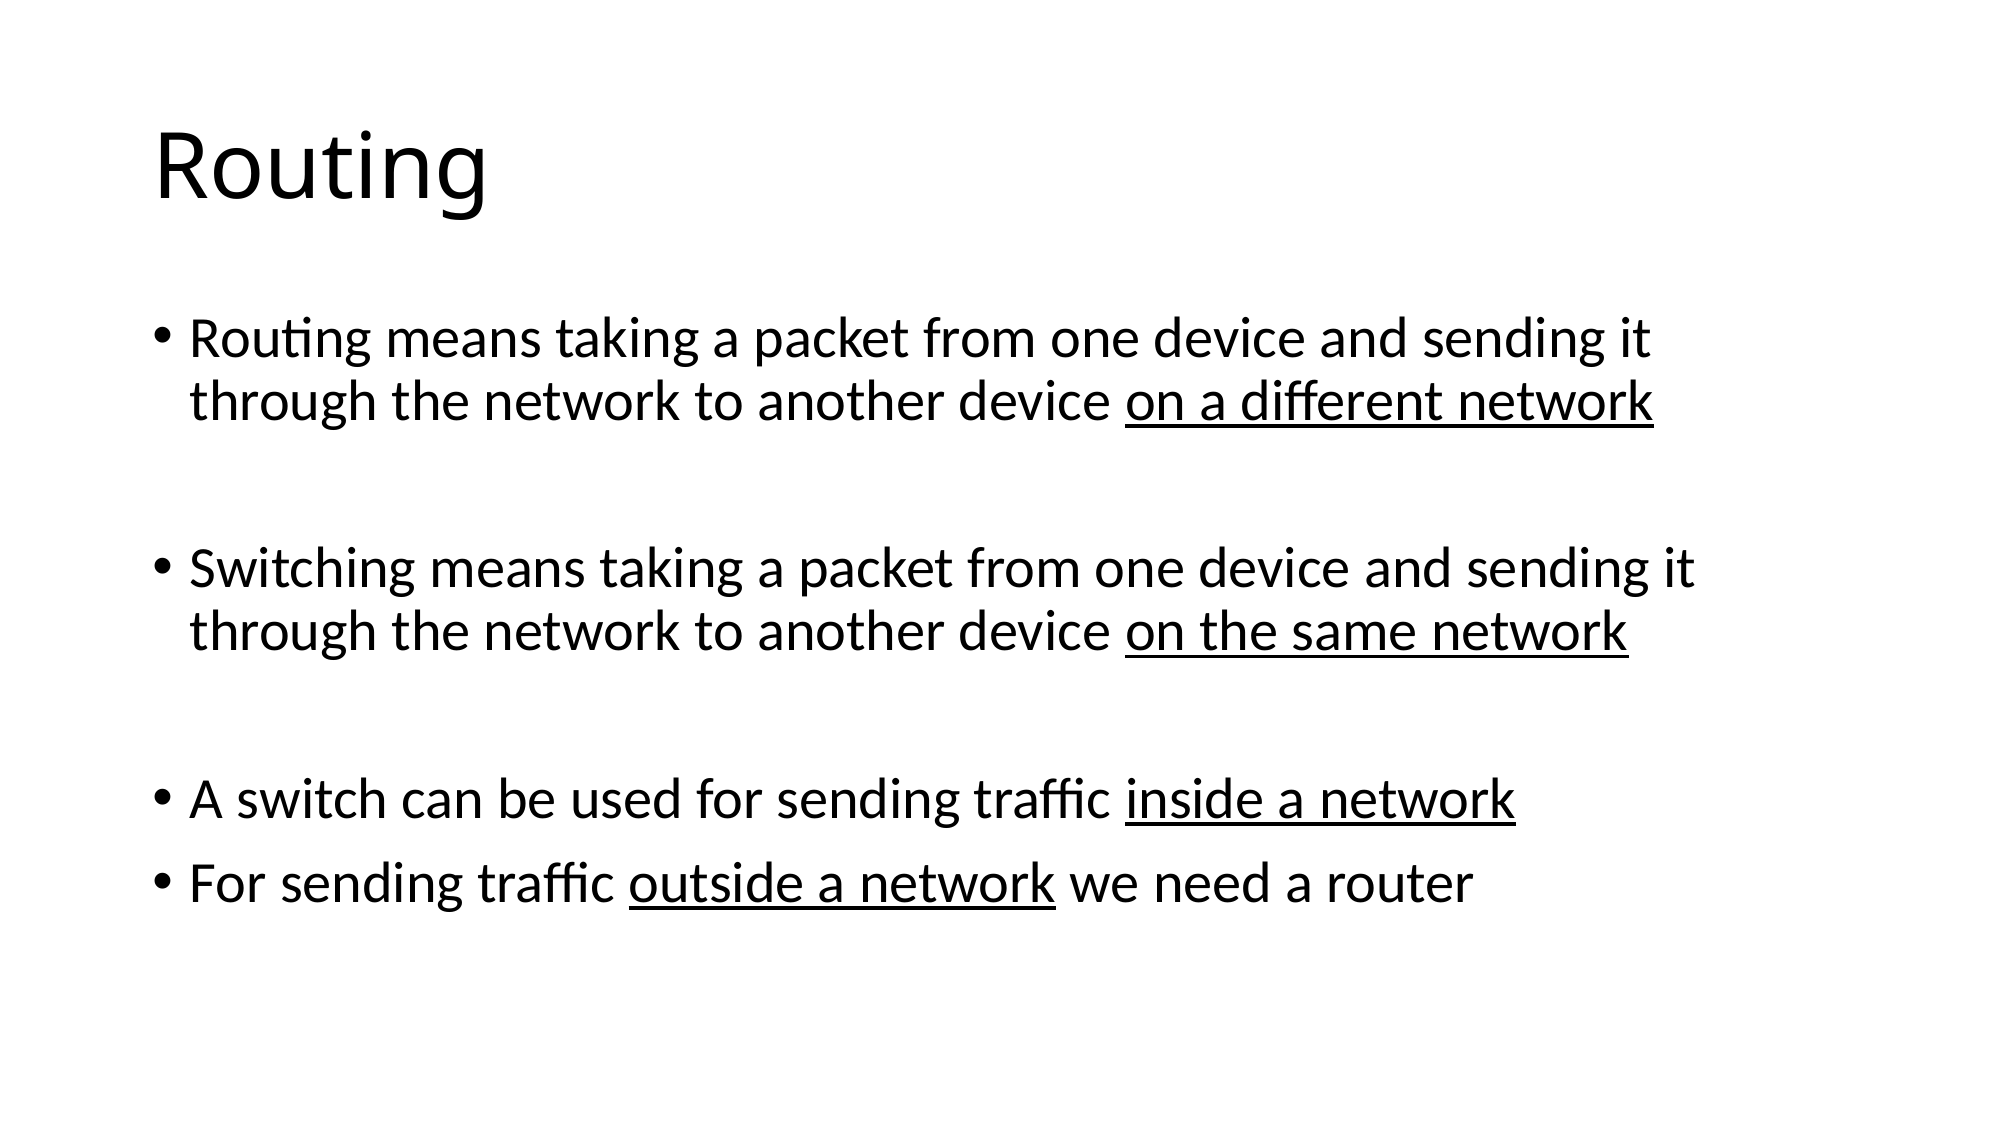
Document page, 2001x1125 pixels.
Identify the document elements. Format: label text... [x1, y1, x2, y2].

list Routing means taking a packet from one device and sending it through the network to another device on a different network Switching means taking a packet from one device and sending it through the network to another device on the same network A switch can be used for sending traffic inside a network For sending traffic outside a network we need a router [137, 299, 1863, 1014]
title Routing [137, 59, 1863, 278]
